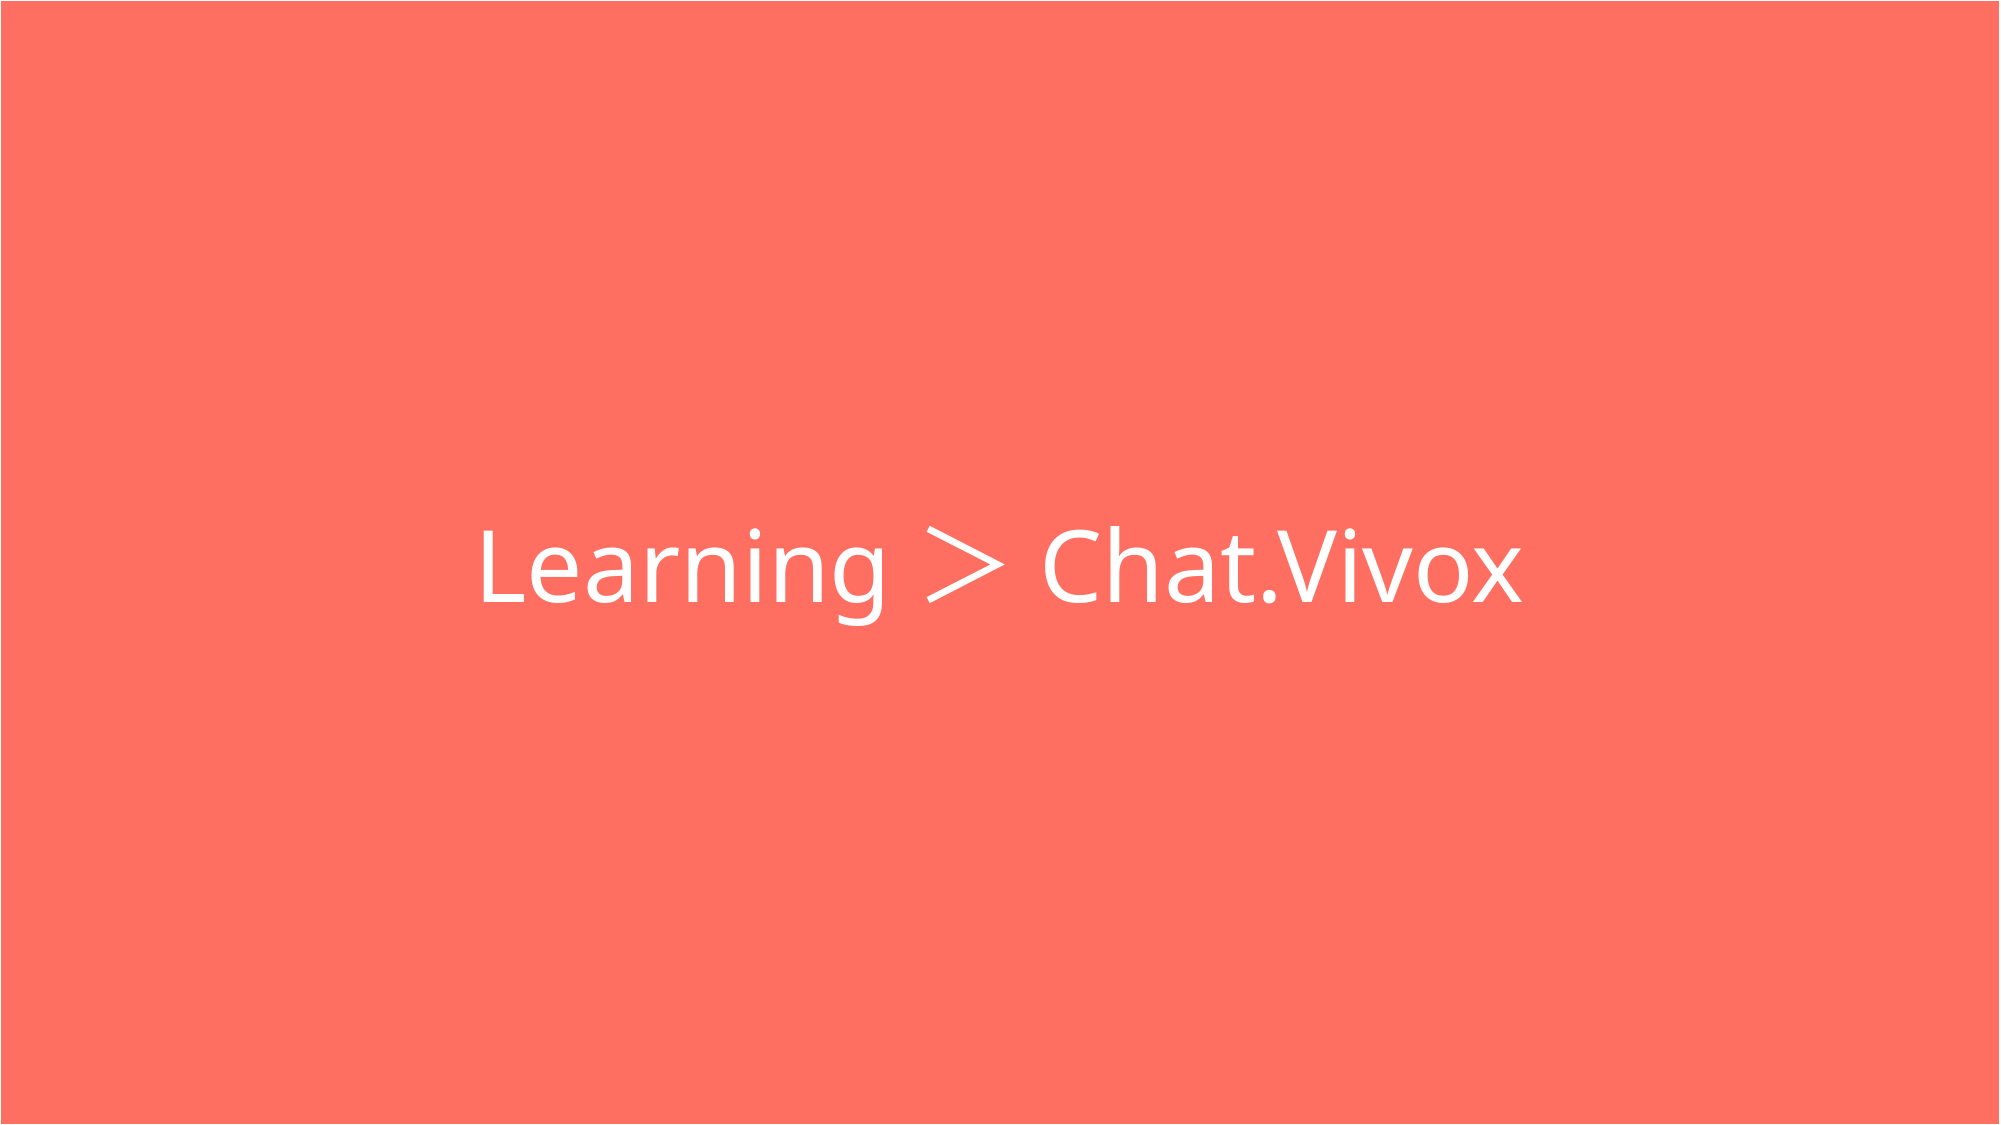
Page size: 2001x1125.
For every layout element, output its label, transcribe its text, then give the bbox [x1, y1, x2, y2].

text_box Learning＞Chat.Vivox [0, 0, 2000, 1125]
